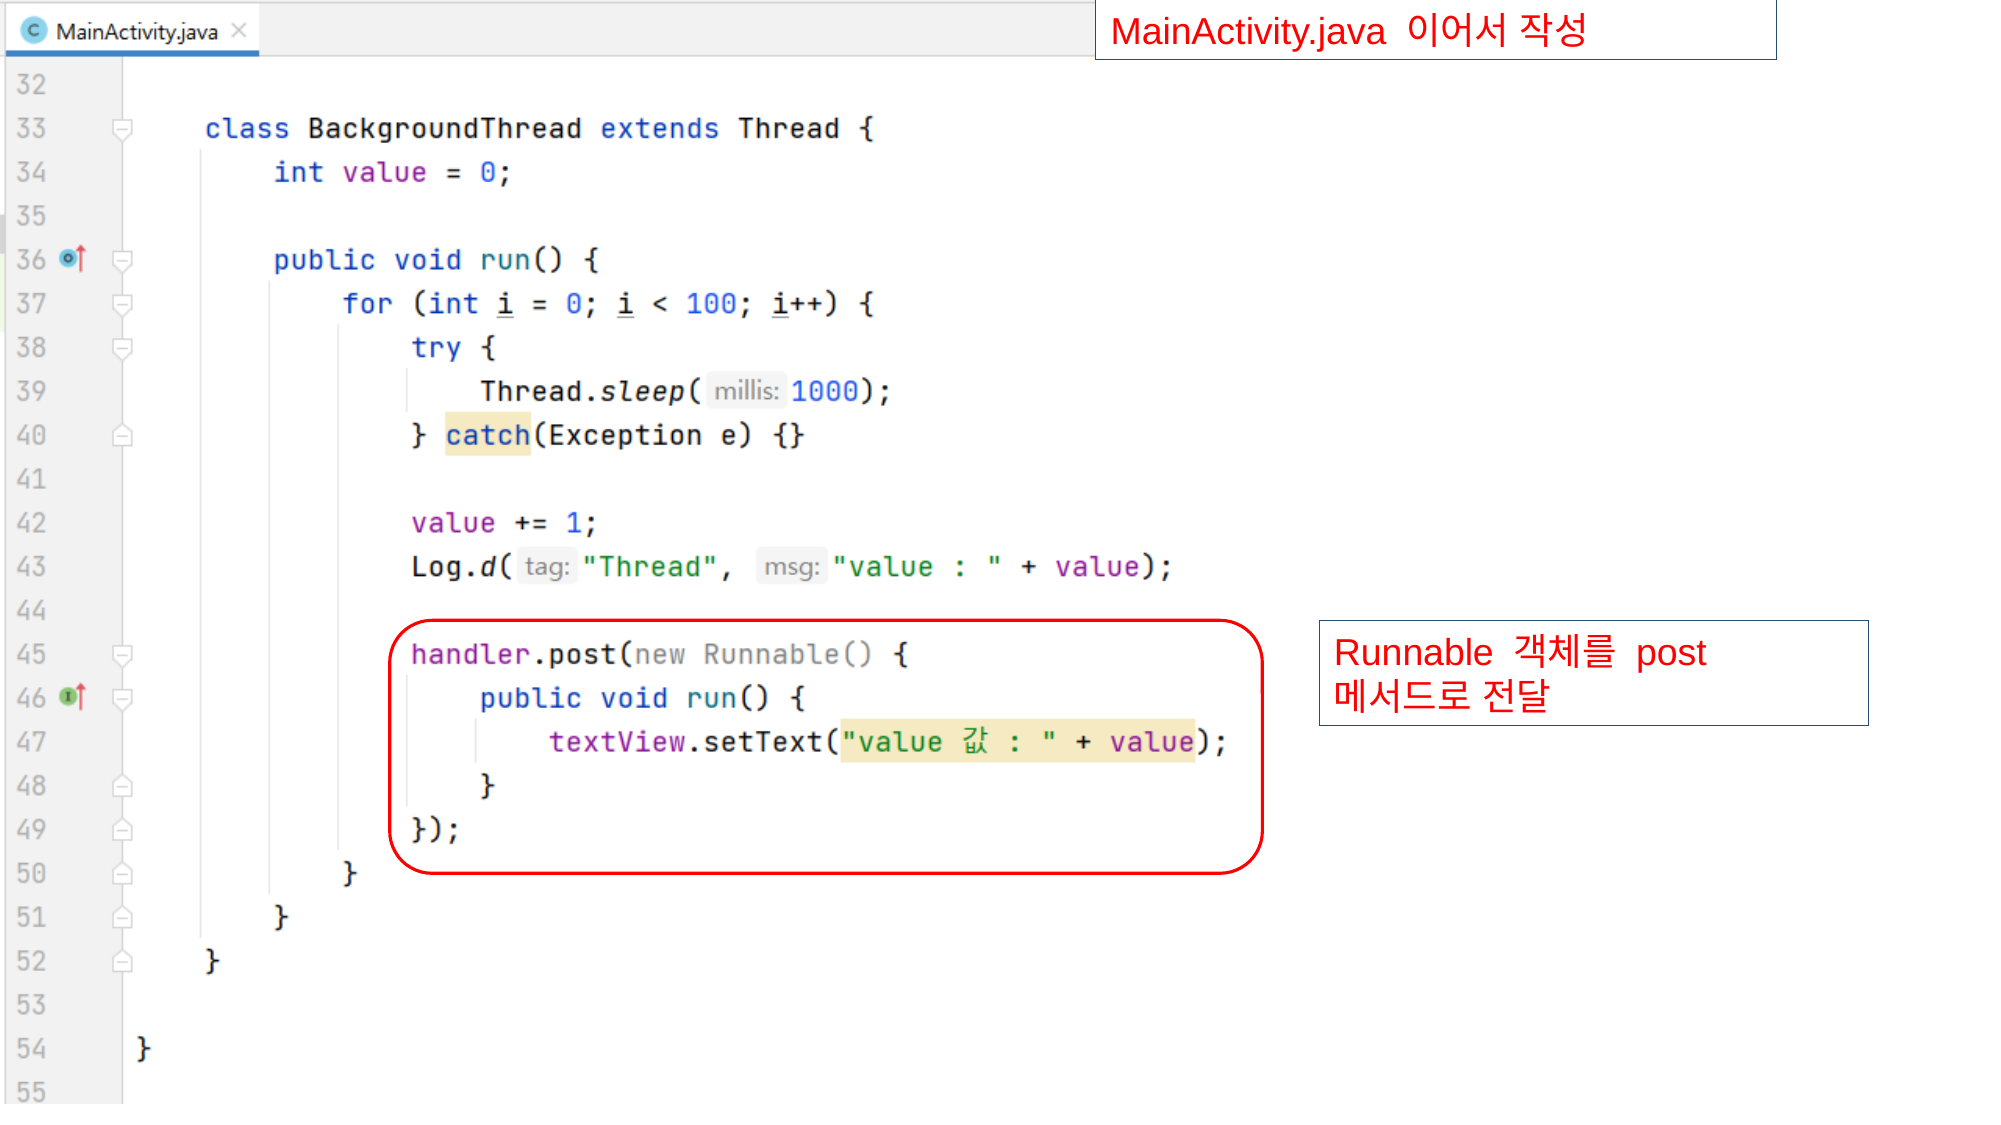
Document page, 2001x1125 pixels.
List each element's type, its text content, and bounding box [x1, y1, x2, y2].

text_box MainActivity.java 이어서 작성 [1306, 0, 1777, 60]
picture [0, 0, 1306, 1104]
text_box Runnable 객체를 post 메서드로 전달 [1319, 620, 1869, 726]
